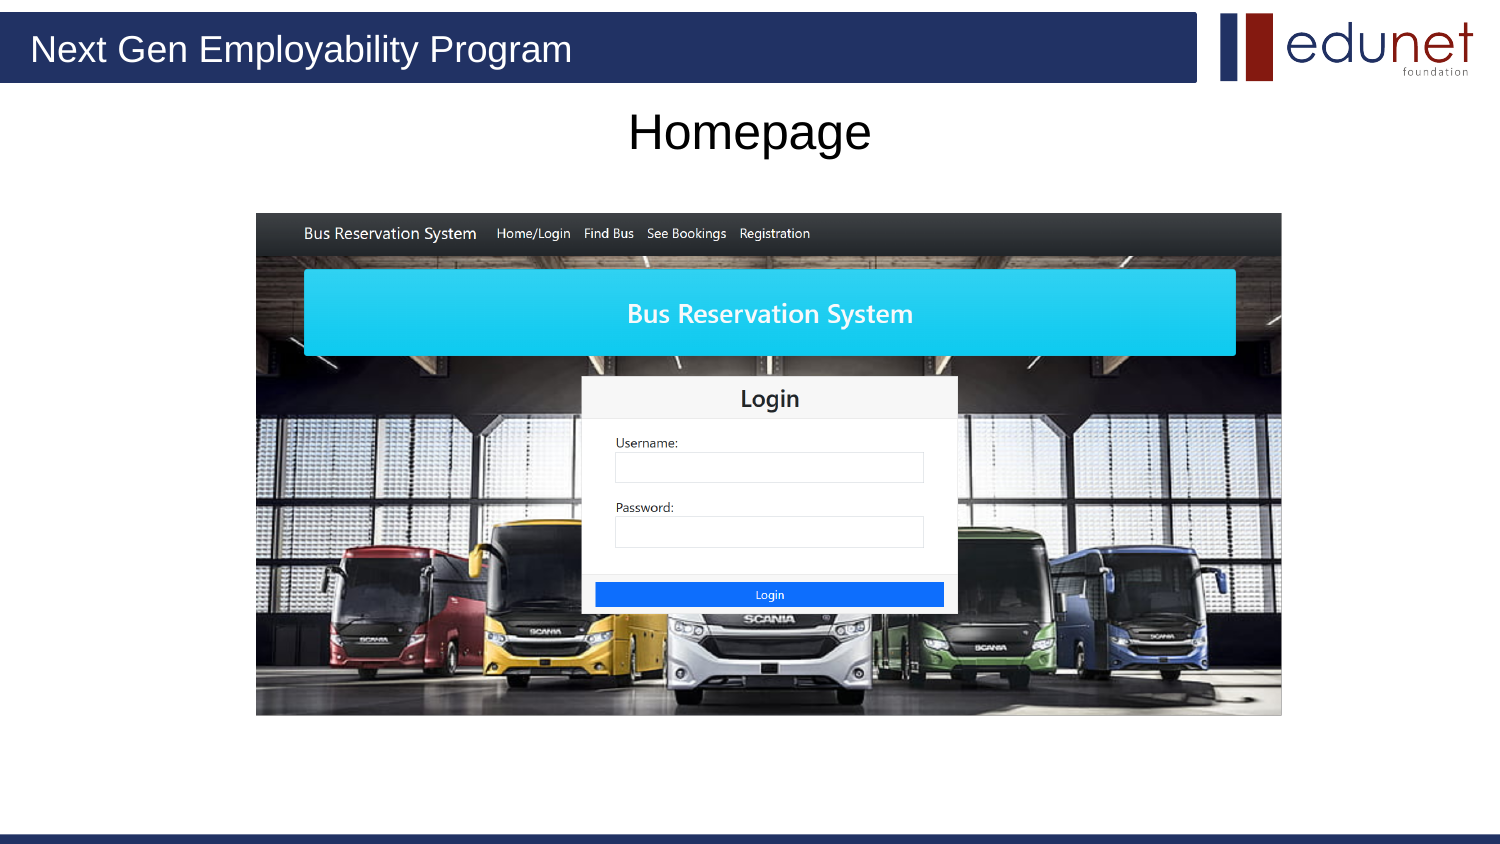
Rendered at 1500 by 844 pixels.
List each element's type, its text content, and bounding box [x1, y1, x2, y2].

picture [1279, 14, 1482, 83]
picture [255, 212, 1282, 716]
title Homepage [25, 100, 1475, 175]
